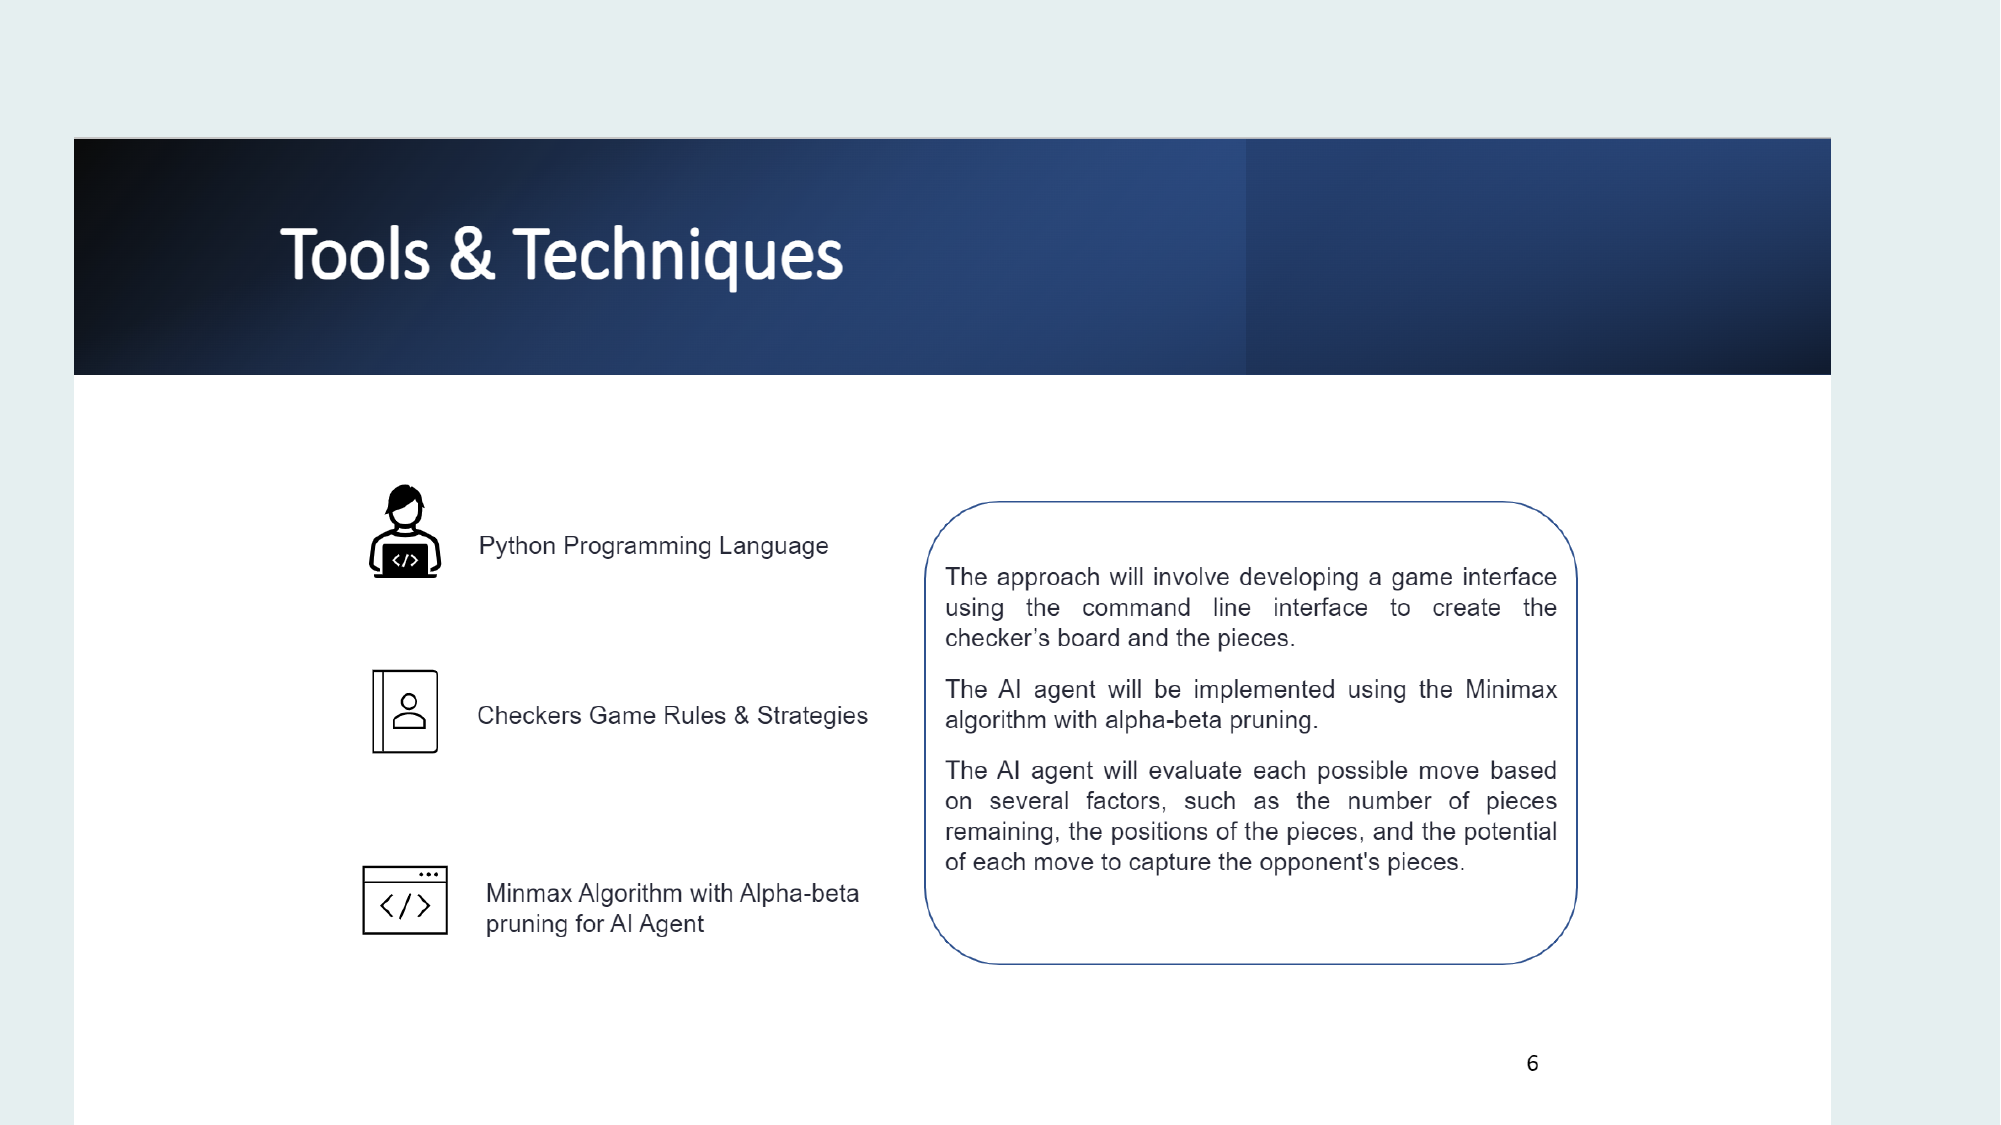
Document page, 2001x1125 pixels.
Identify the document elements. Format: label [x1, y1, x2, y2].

list [74, 137, 1831, 1125]
